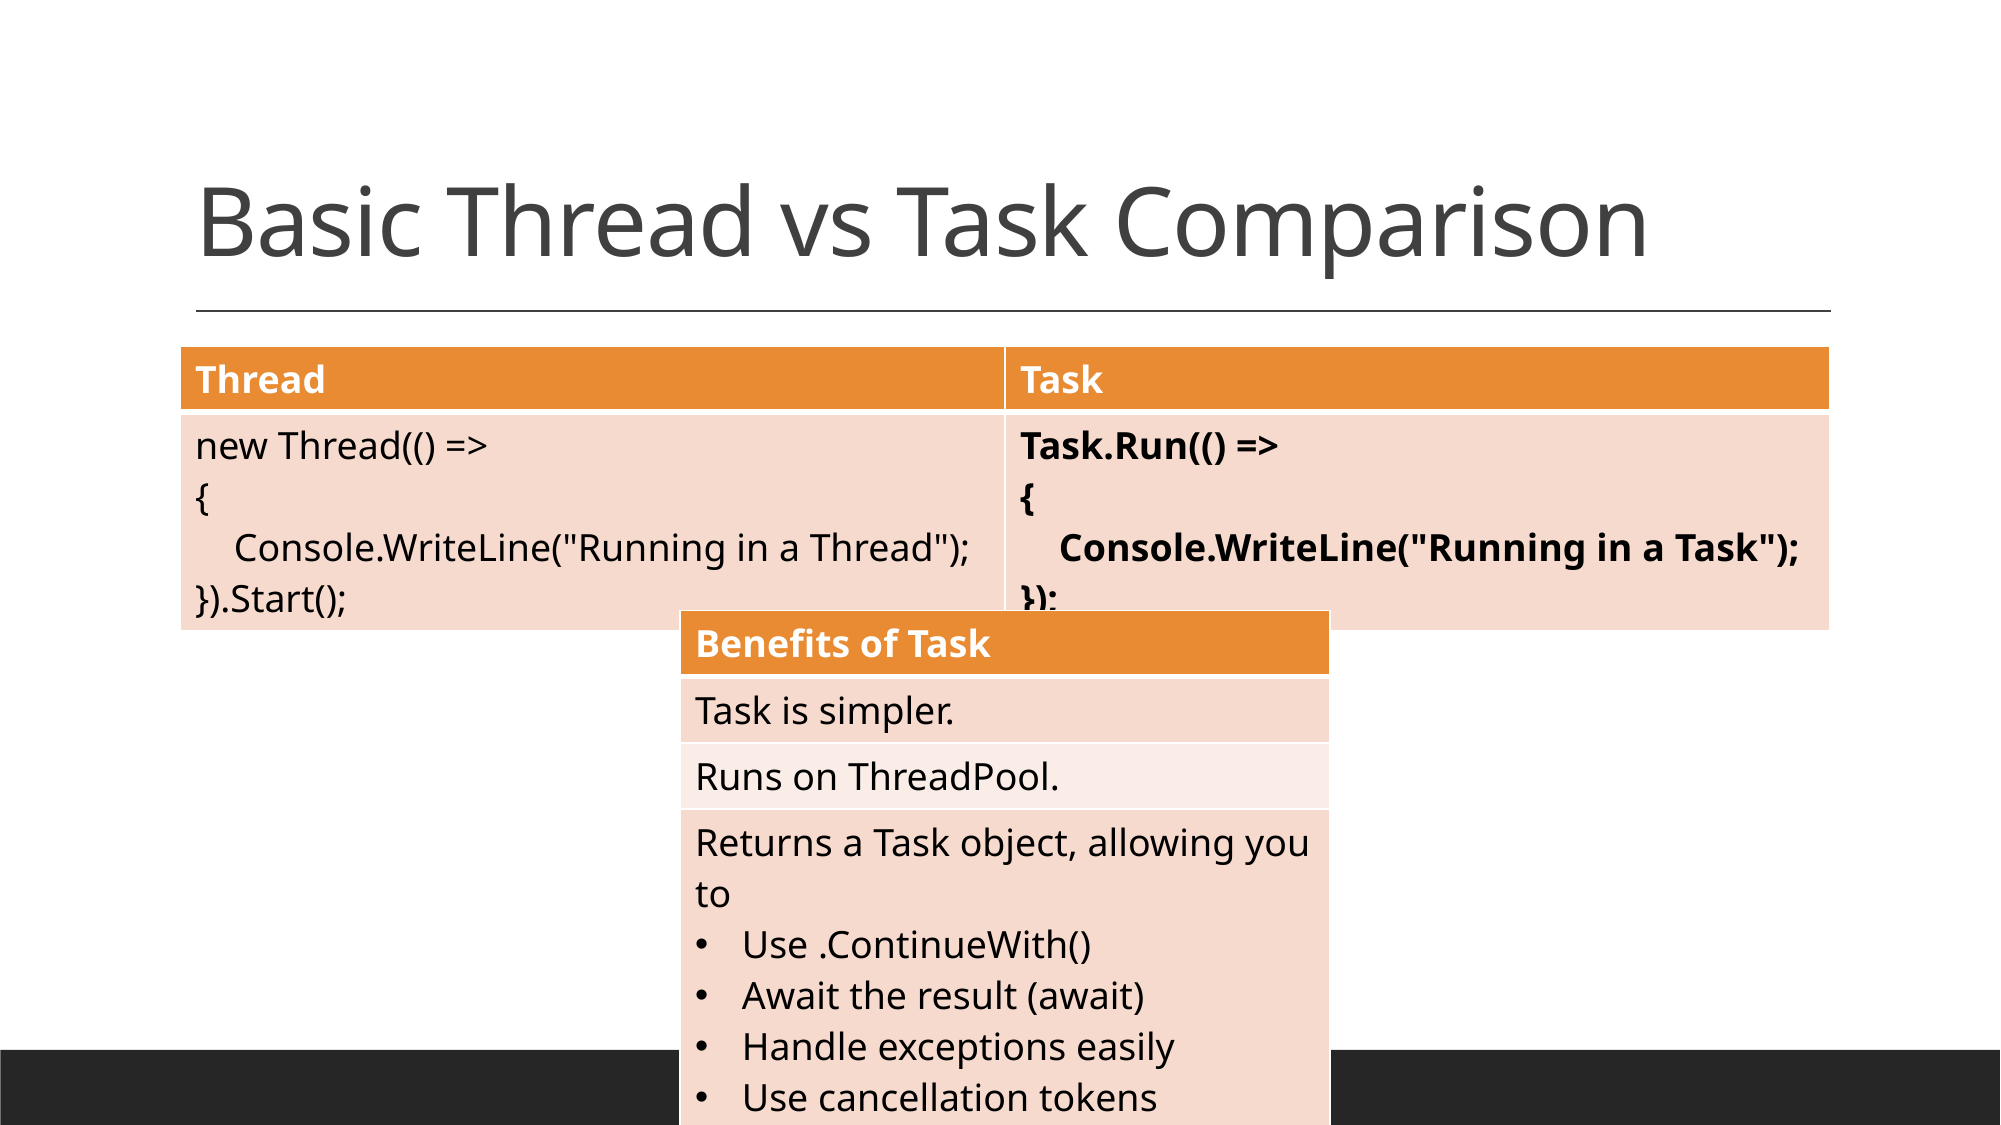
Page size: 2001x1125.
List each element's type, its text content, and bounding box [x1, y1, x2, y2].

table_cell Task.Run(() => { Console.WriteLine("Running in a Task"); }); [1006, 415, 1829, 630]
table_cell new Thread(() => { Console.WriteLine("Running in a Thread"); }).Start(); [181, 415, 1004, 630]
table_cell Returns a Task object, allowing you to Use .ContinueWith() Await the result (await) Handle exceptions easily Use cancellation tokens [681, 810, 1329, 1125]
table_cell Task is simpler. [681, 679, 1329, 742]
table_header Task [1006, 347, 1829, 409]
title Basic Thread vs Task Comparison [180, 47, 1830, 285]
table_header Thread [181, 347, 1004, 409]
table_header Benefits of Task [681, 611, 1329, 674]
table_cell Runs on ThreadPool. [681, 744, 1329, 808]
